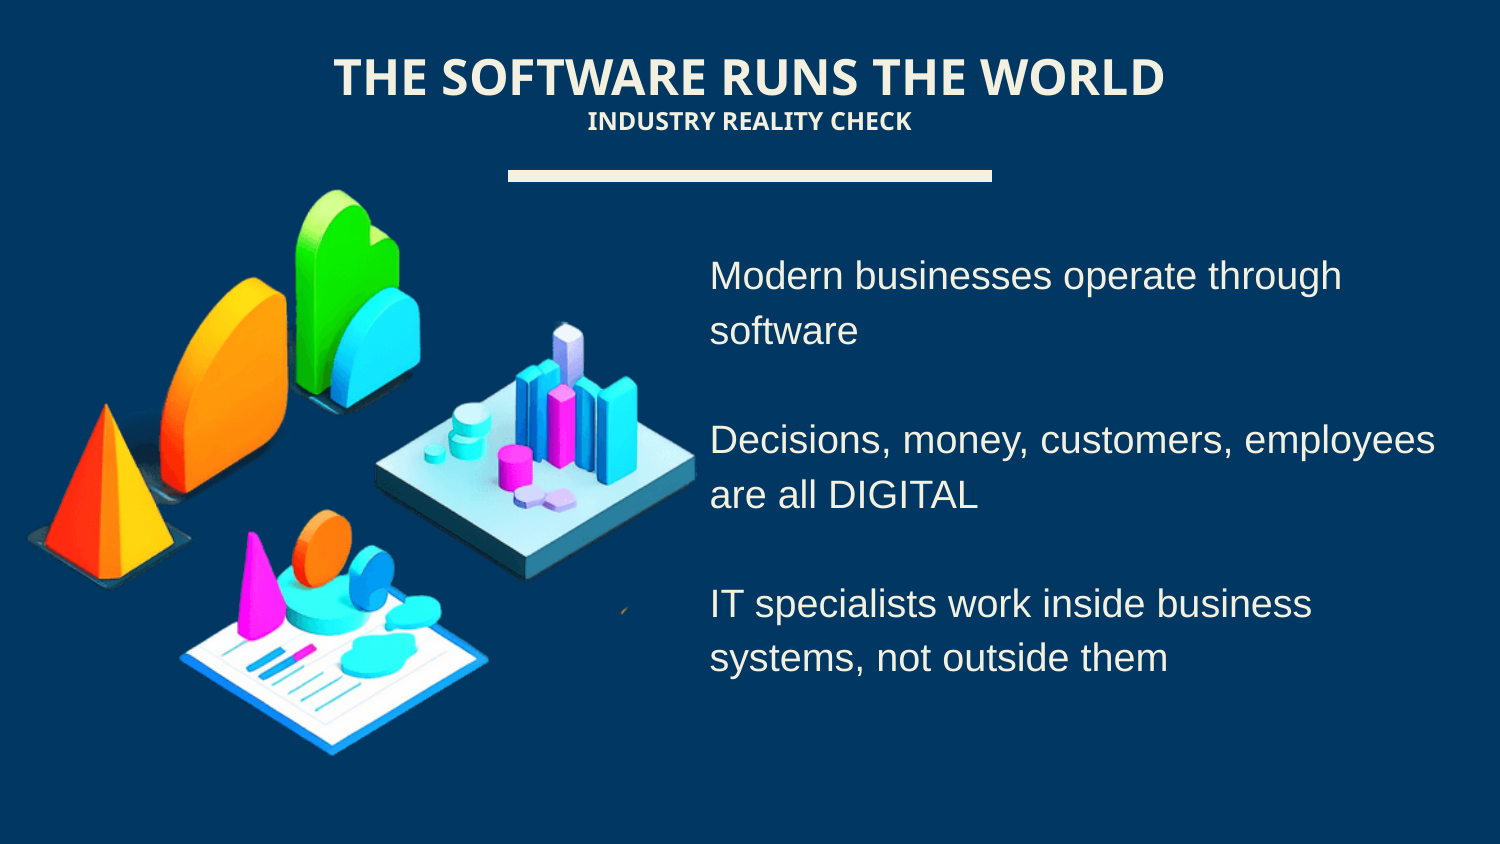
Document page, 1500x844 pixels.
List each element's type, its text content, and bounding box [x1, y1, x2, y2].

text_box THE SOFTWARE RUNS THE WORLD INDUSTRY REALITY CHECK [72, 45, 1428, 243]
picture [19, 182, 710, 771]
text_box Modern businesses operate through software Decisions, money, customers, employees are all DIGITAL IT specialists work inside business systems, not outside them [714, 243, 1459, 680]
